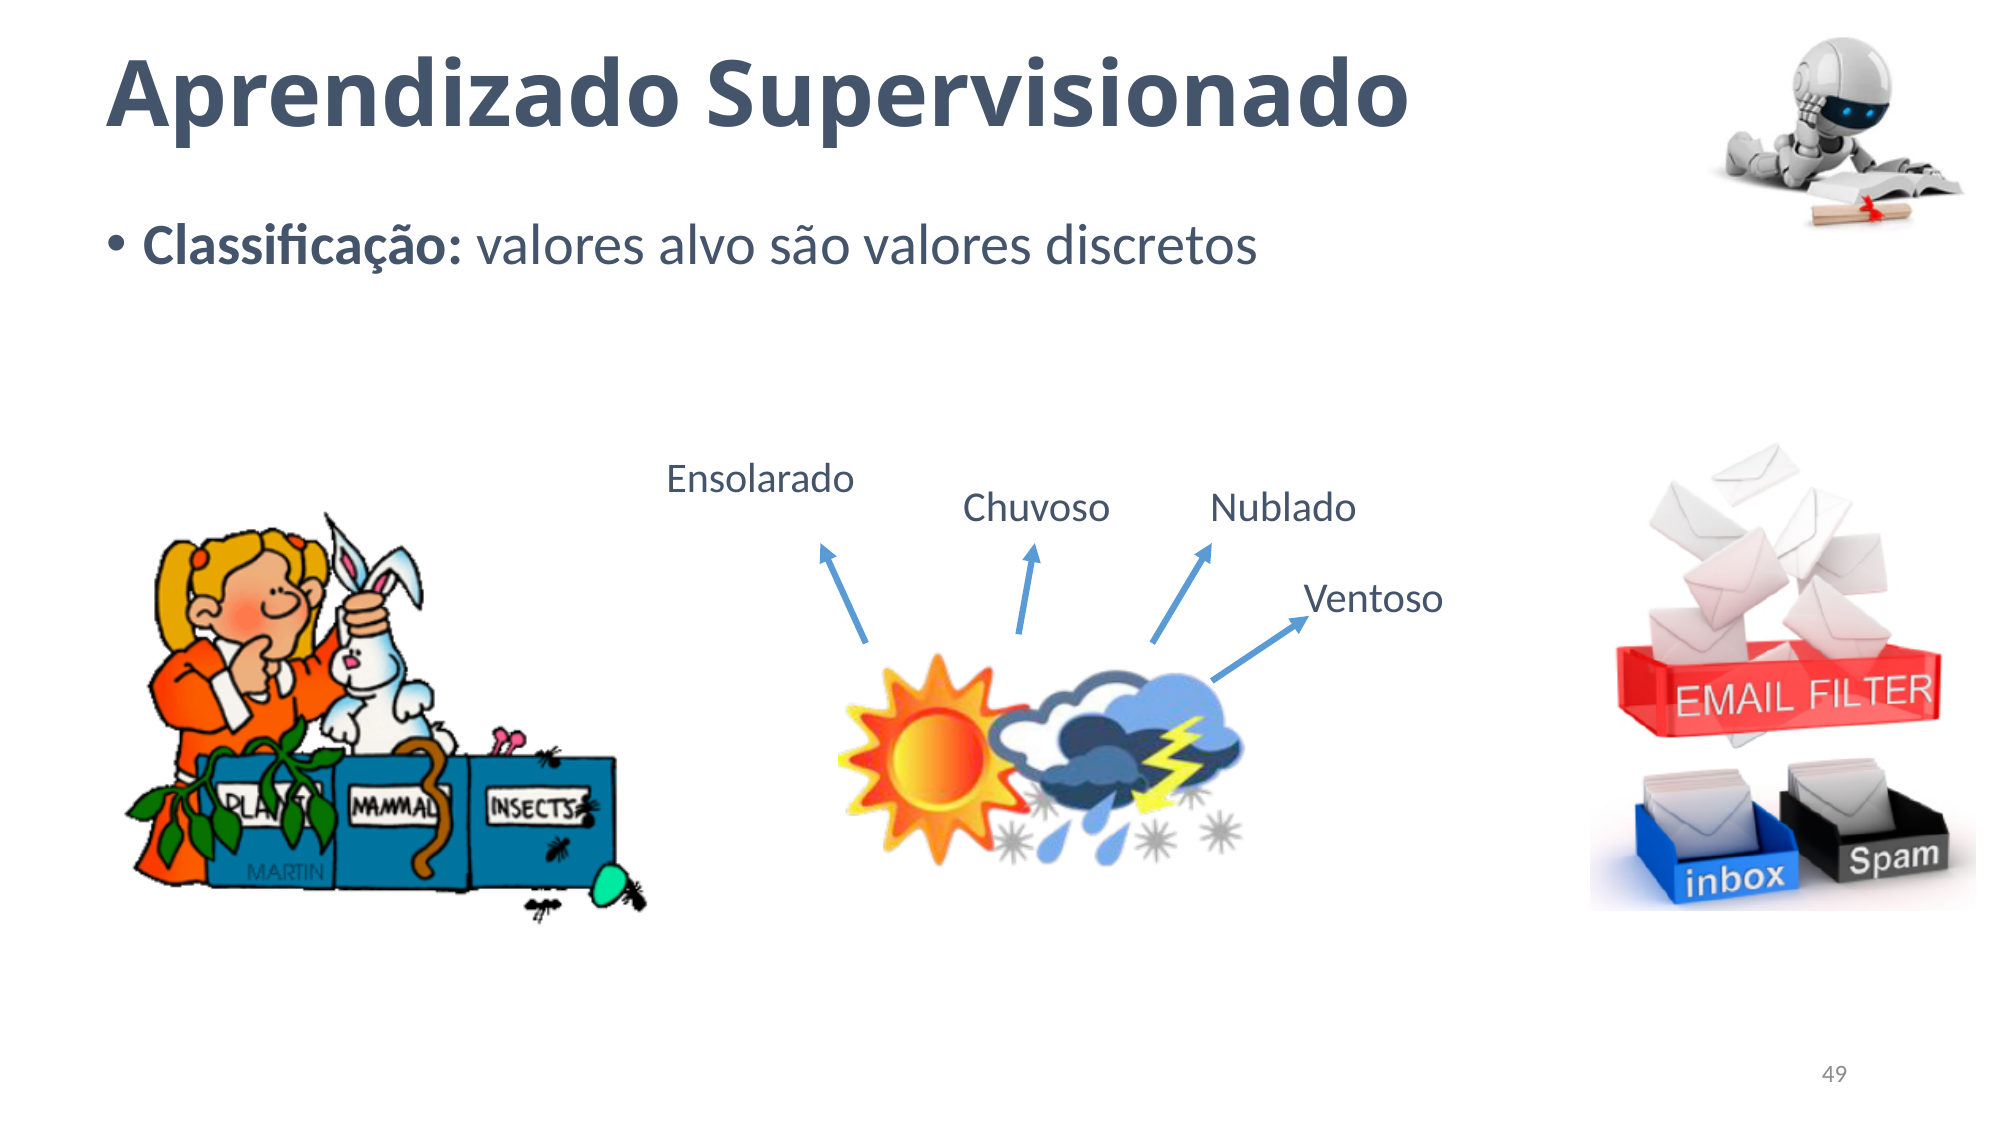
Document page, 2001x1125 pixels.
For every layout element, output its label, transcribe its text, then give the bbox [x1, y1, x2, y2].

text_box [1211, 615, 1309, 681]
list Classificação: valores alvo são valores discretos [91, 206, 1848, 1008]
text_box Ventoso [1288, 568, 1553, 630]
title Aprendizado Supervisionado [91, 15, 1698, 178]
picture [1590, 442, 1976, 911]
picture [838, 634, 1250, 882]
text_box Chuvoso [948, 477, 1195, 539]
text_box Nublado [1195, 477, 1459, 539]
picture [123, 509, 652, 927]
text_box Ensolarado [651, 448, 916, 510]
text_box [1018, 543, 1035, 635]
slide_number 49 [1412, 1042, 1863, 1103]
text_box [1152, 543, 1212, 644]
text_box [820, 543, 866, 644]
picture [1698, 11, 1976, 235]
